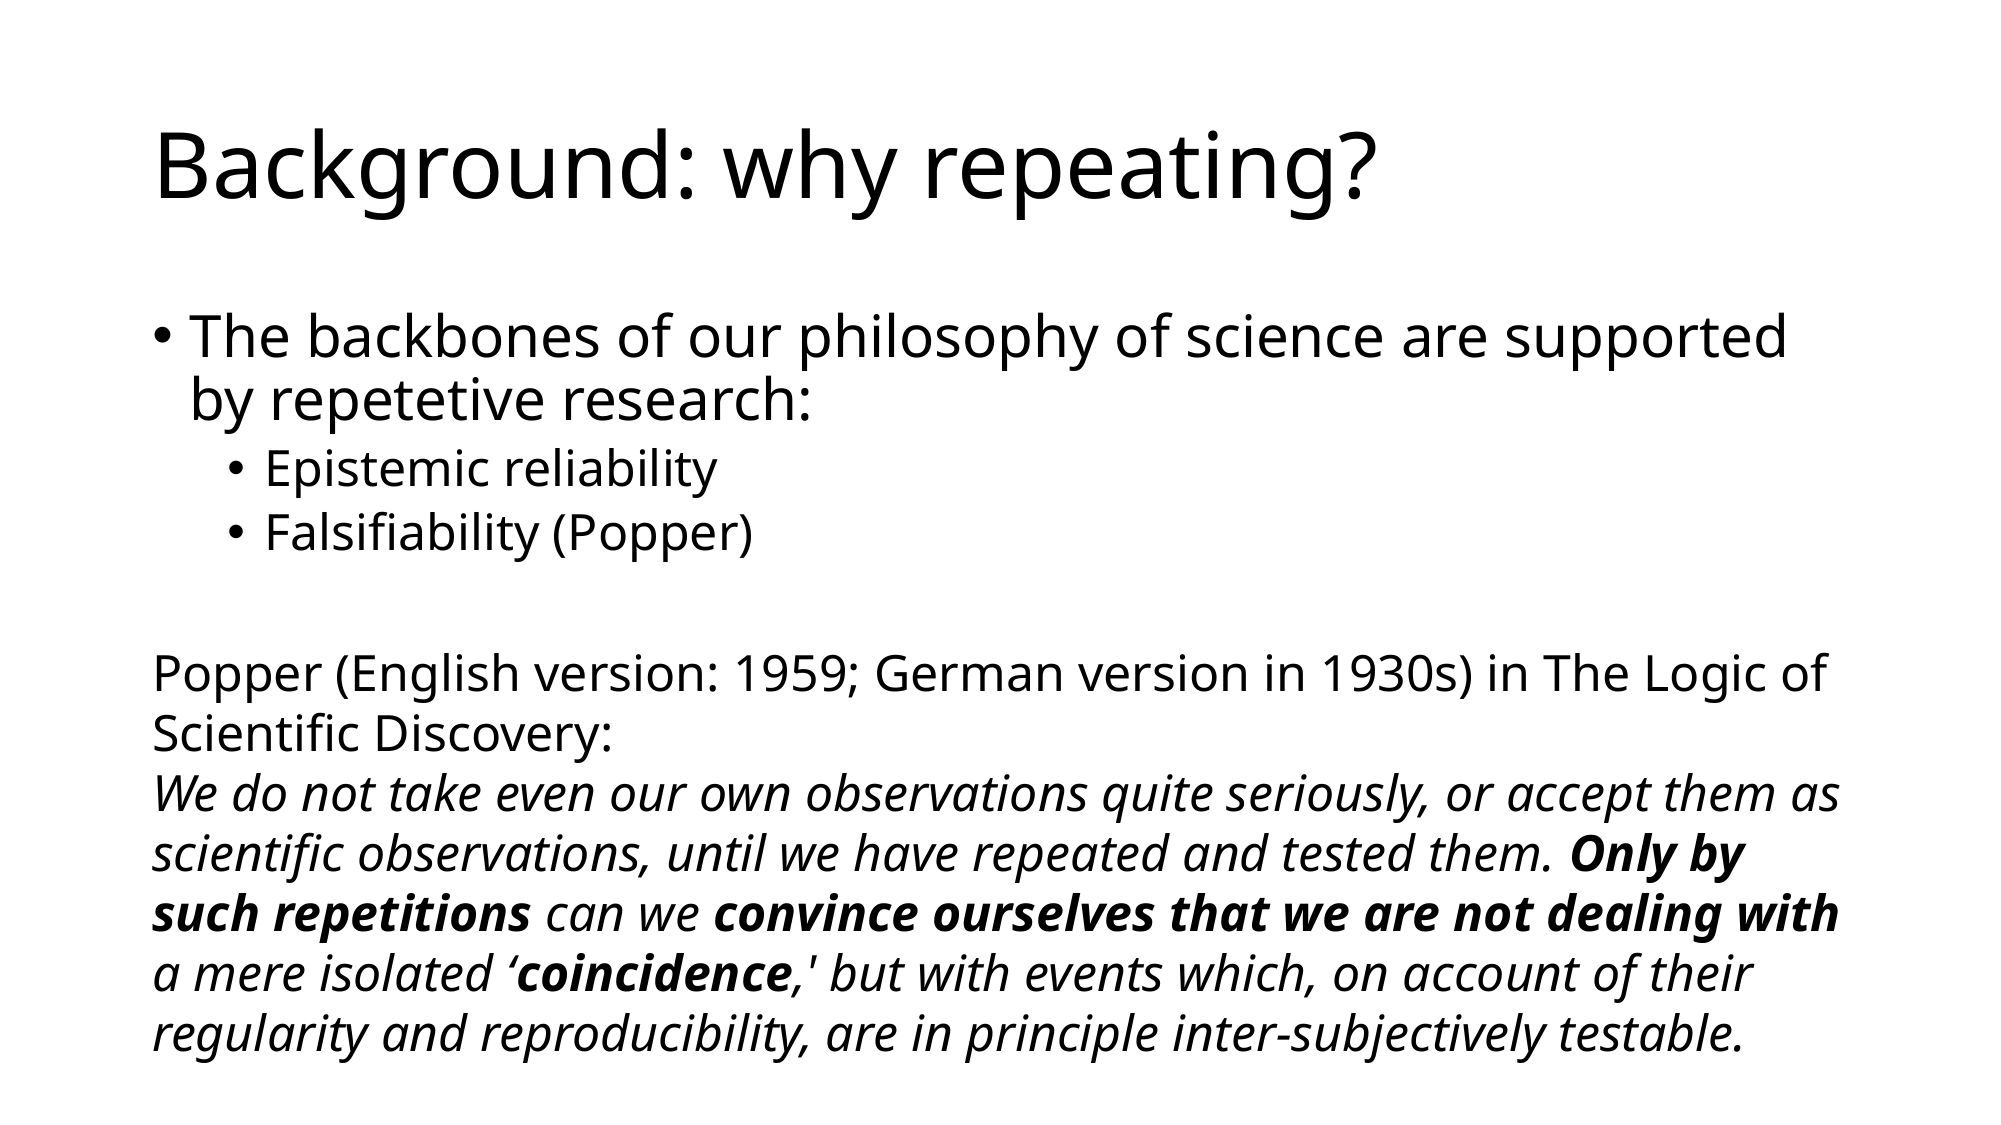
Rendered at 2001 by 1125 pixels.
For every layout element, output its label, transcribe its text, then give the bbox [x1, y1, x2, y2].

text_box Popper (English version: 1959; German version in 1930s) in The Logic of Scientific Discovery: We do not take even our own observations quite seriously, or accept them as scientific observations, until we have repeated and tested them. Only by such repetitions can we convince ourselves that we are not dealing with a mere isolated ‘coincidence,' but with events which, on account of their regularity and reproducibility, are in principle inter-subjectively testable. [137, 634, 1863, 1070]
list The backbones of our philosophy of science are supported by repetetive research: Epistemic reliability Falsifiability (Popper) [137, 299, 1863, 634]
title Background: why repeating? [137, 59, 1863, 278]
